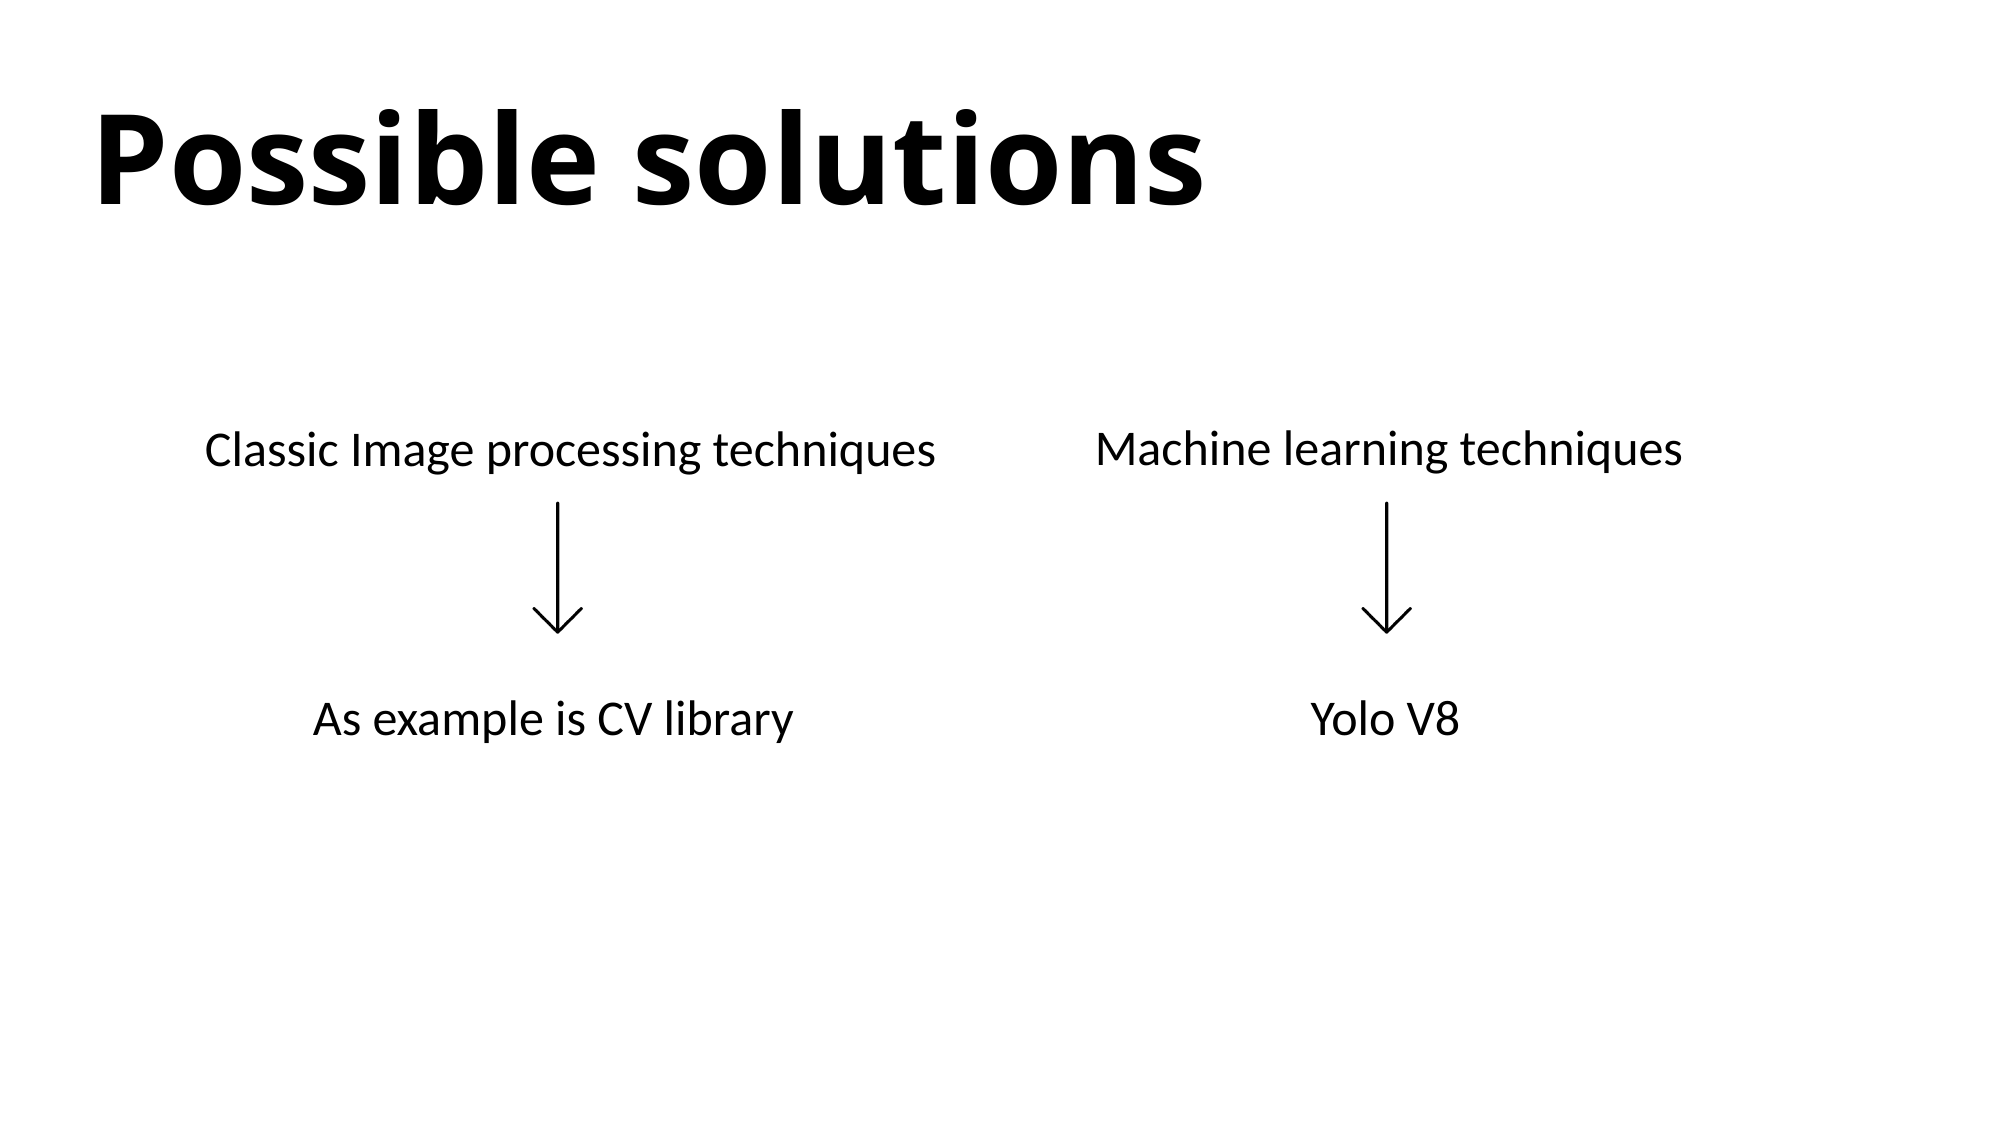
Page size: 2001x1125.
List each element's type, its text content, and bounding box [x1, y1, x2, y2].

text_box Machine learning techniques [1080, 407, 1841, 483]
picture [482, 492, 633, 643]
title Possible solutions [75, 58, 1284, 270]
text_box As example is CV library [298, 678, 962, 754]
text_box Yolo V8 [1295, 678, 1477, 754]
text_box Images source: How to Use the carPlate Object Detection API (roboflow.com) https://github.com/Arijit1080/Licence-Plate-Detection-using-YOLO-V8 [22, 679, 772, 875]
picture [1311, 492, 1462, 643]
text_box Classic Image processing techniques [190, 409, 1000, 484]
